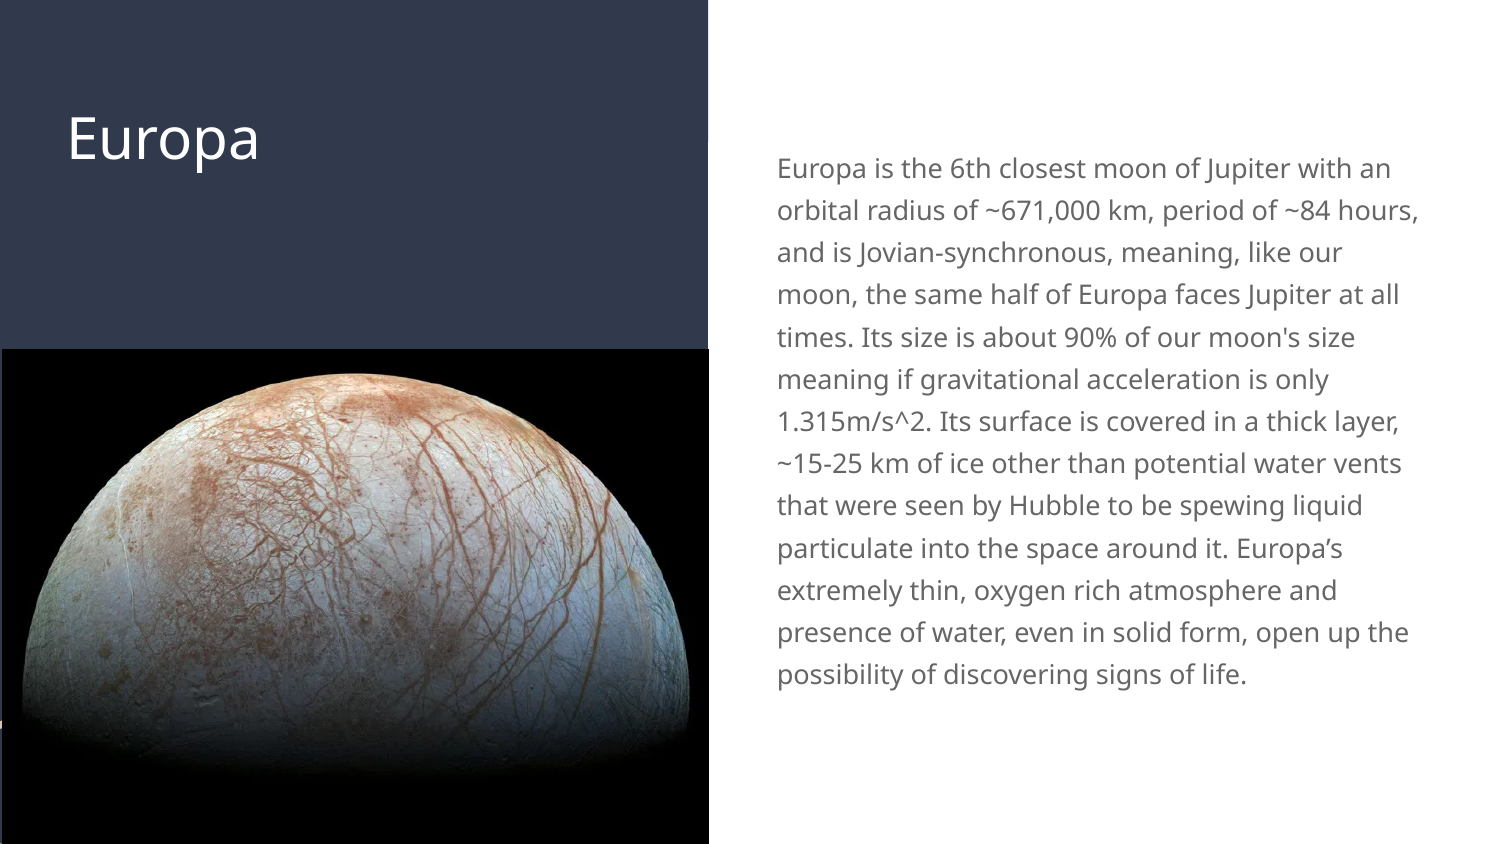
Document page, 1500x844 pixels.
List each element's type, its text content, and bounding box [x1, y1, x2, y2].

title Europa [51, 82, 660, 317]
picture [0, 318, 721, 844]
list Europa is the 6th closest moon of Jupiter with an orbital radius of ~671,000 km, period of ~84 hours, and is Jovian-synchronous, meaning, like our moon, the same half of Europa faces Jupiter at all times. Its size is about 90% of our moon's size meaning if gravitational acceleration is only 1.315m/s^2. Its surface is covered in a thick layer, ~15-25 km of ice other than potential water vents that were seen by Hubble to be spewing liquid particulate into the space around it. Europa’s extremely thin, oxygen rich atmosphere and presence of water, even in solid form, open up the possibility of discovering signs of life. [761, 82, 1446, 755]
